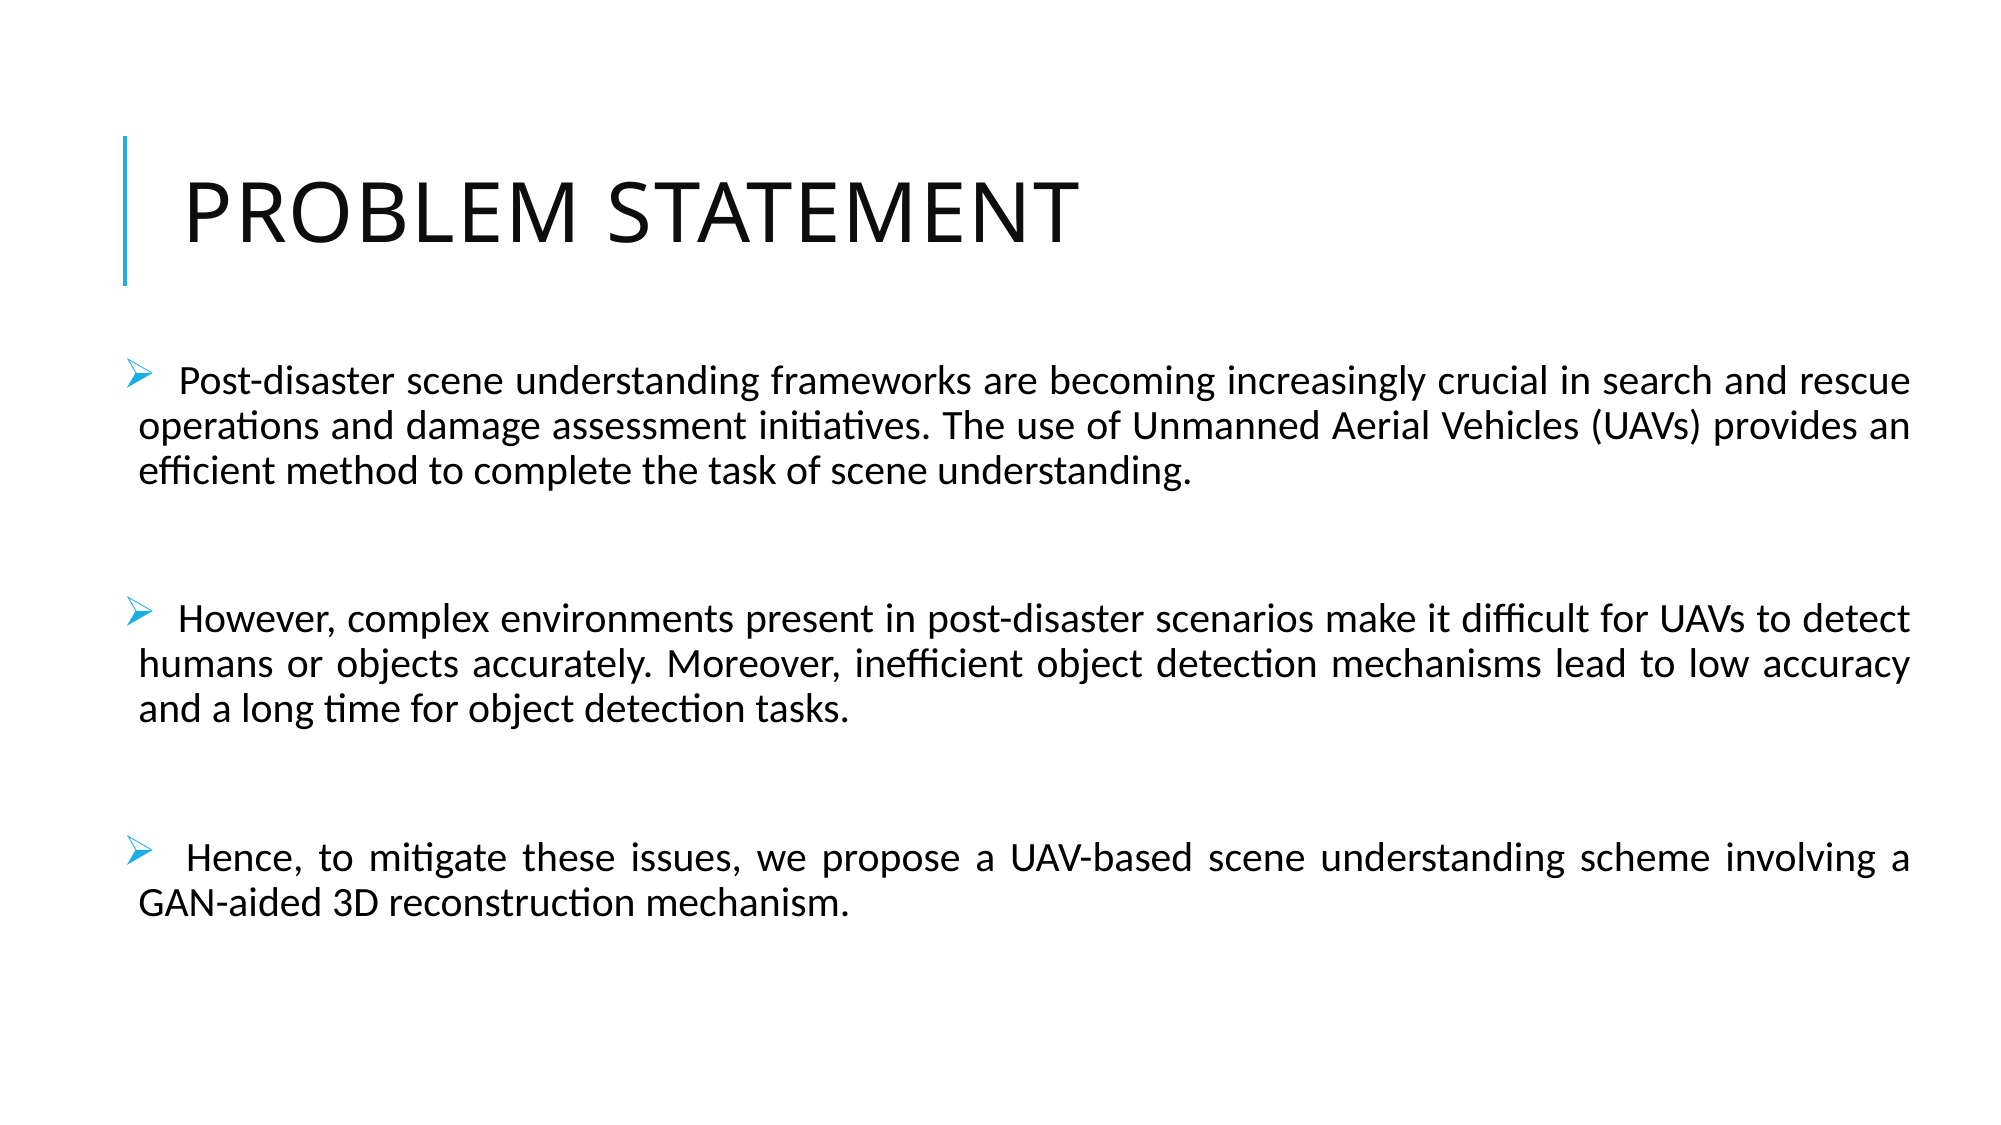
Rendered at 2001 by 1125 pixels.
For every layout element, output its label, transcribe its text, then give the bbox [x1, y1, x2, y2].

title PROBLEM STATEMENT [168, 96, 1763, 342]
list Post-disaster scene understanding frameworks are becoming increasingly crucial in search and rescue operations and damage assessment initiatives. The use of Unmanned Aerial Vehicles (UAVs) provides an efficient method to complete the task of scene understanding. However, complex environments present in post-disaster scenarios make it difficult for UAVs to detect humans or objects accurately. Moreover, inefficient object detection mechanisms lead to low accuracy and a long time for object detection tasks. Hence, to mitigate these issues, we propose a UAV-based scene understanding scheme involving a GAN-aided 3D reconstruction mechanism. [115, 350, 1920, 1104]
